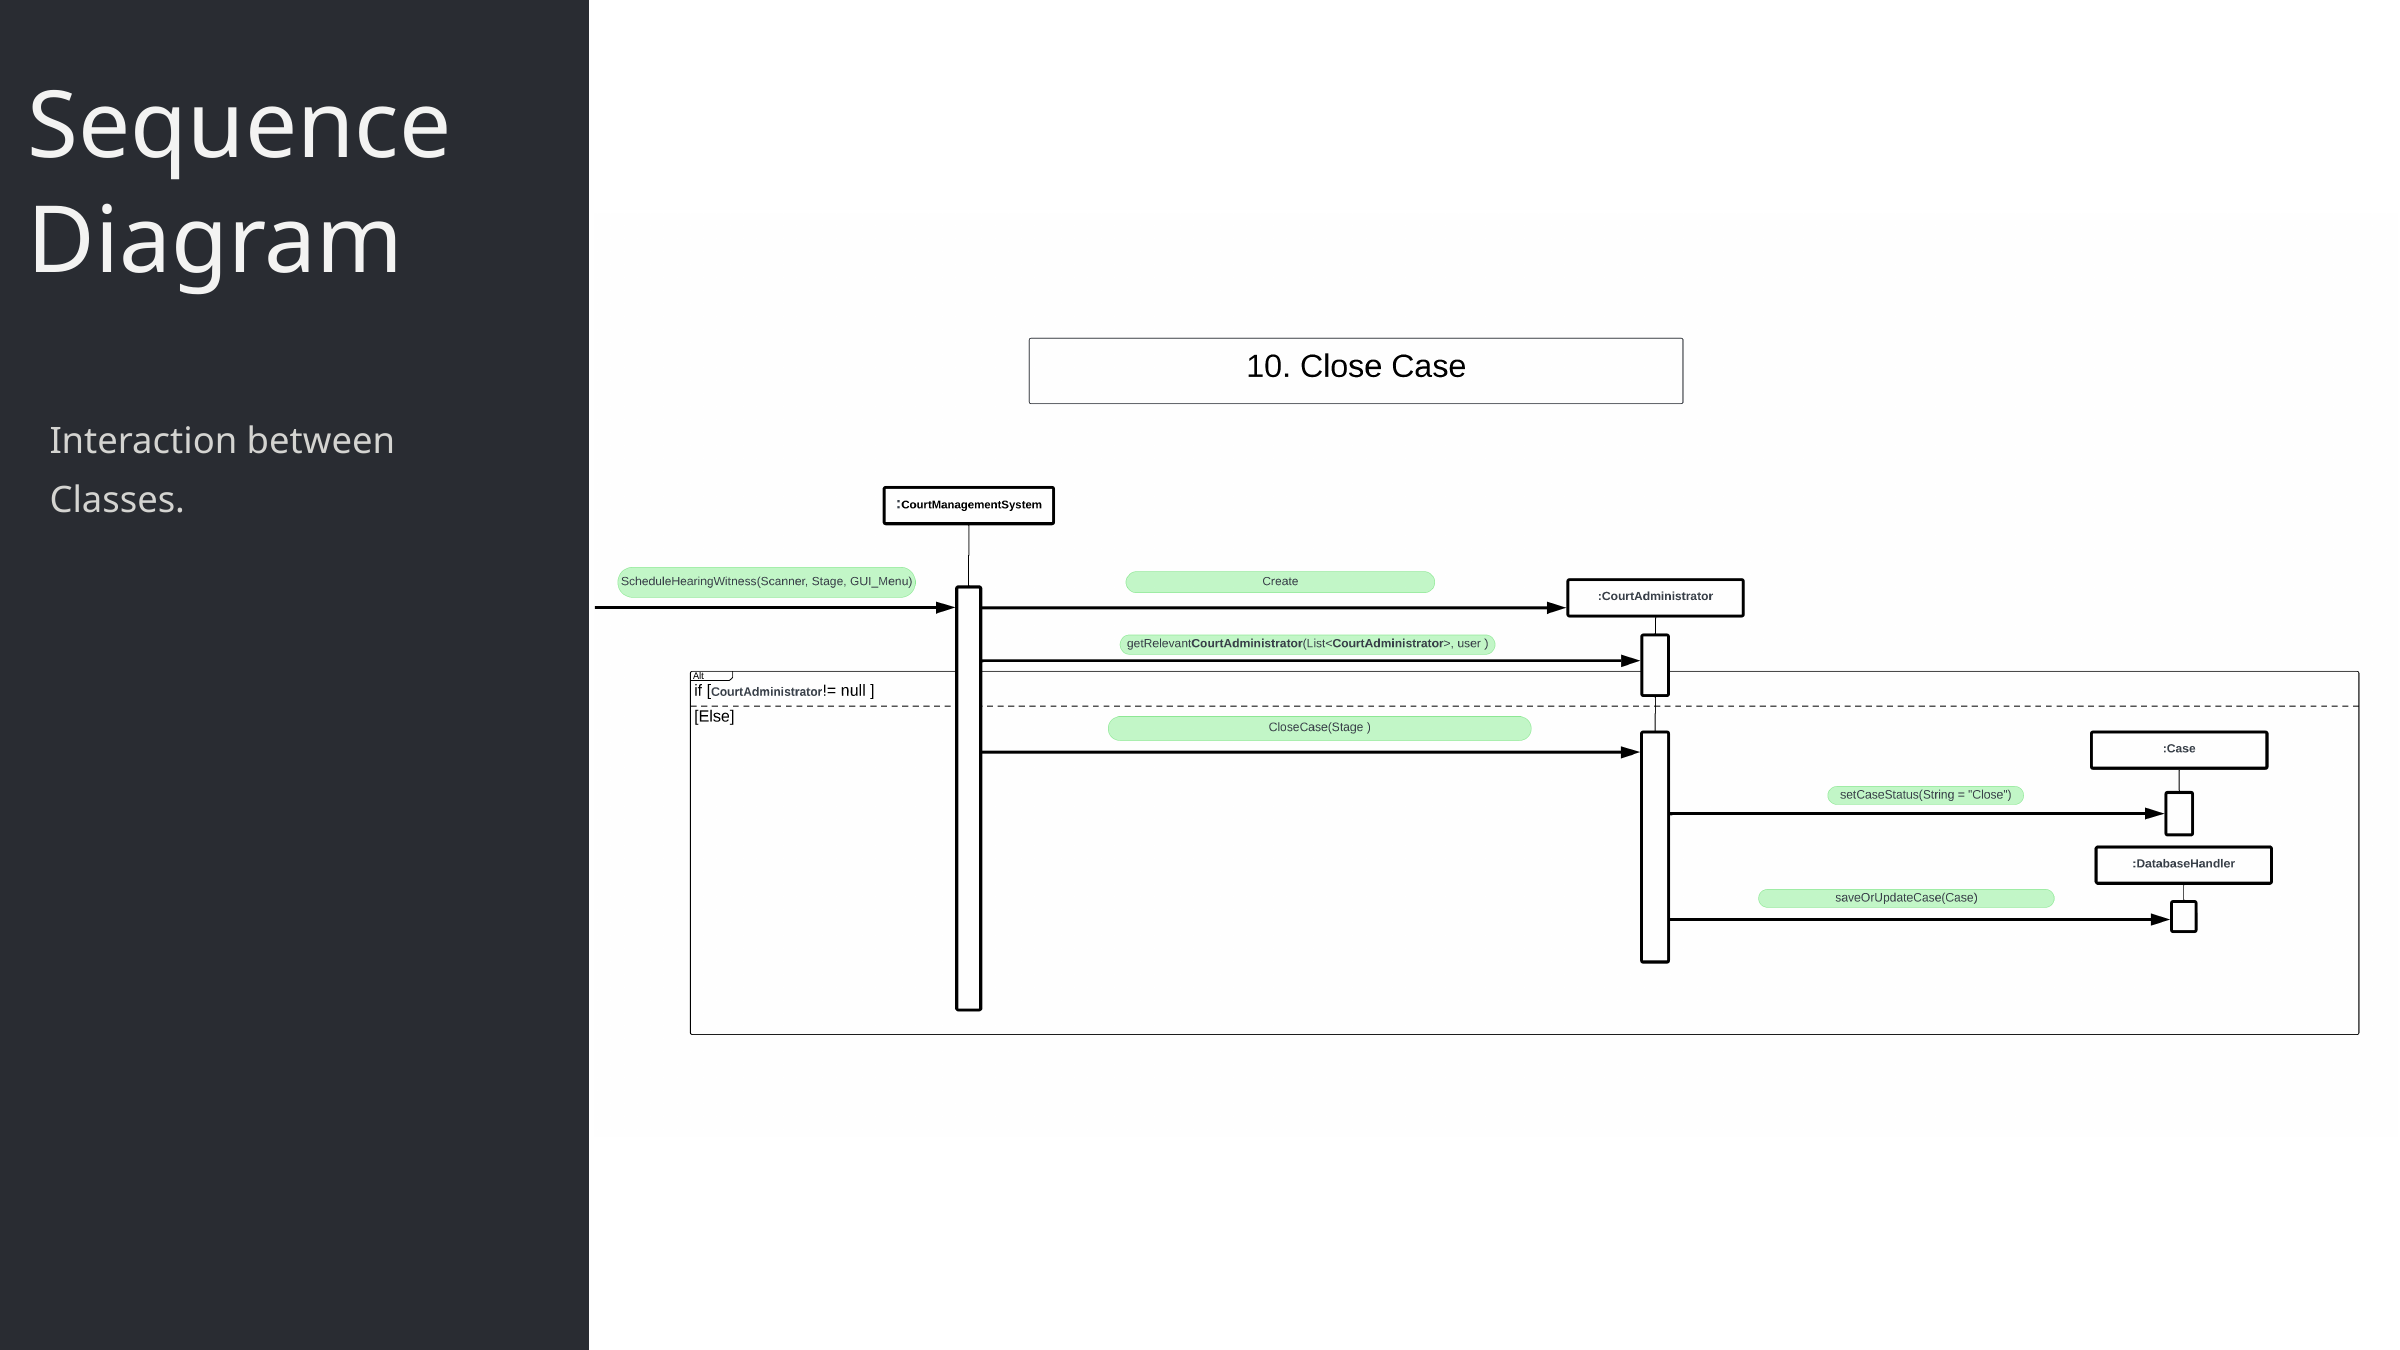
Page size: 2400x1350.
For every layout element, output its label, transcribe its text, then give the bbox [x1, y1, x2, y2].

text_box Sequence Diagram [27, 60, 1165, 177]
text_box Interaction between Classes. [49, 401, 594, 461]
picture [594, 213, 2398, 1137]
text_box [588, 0, 2400, 1350]
